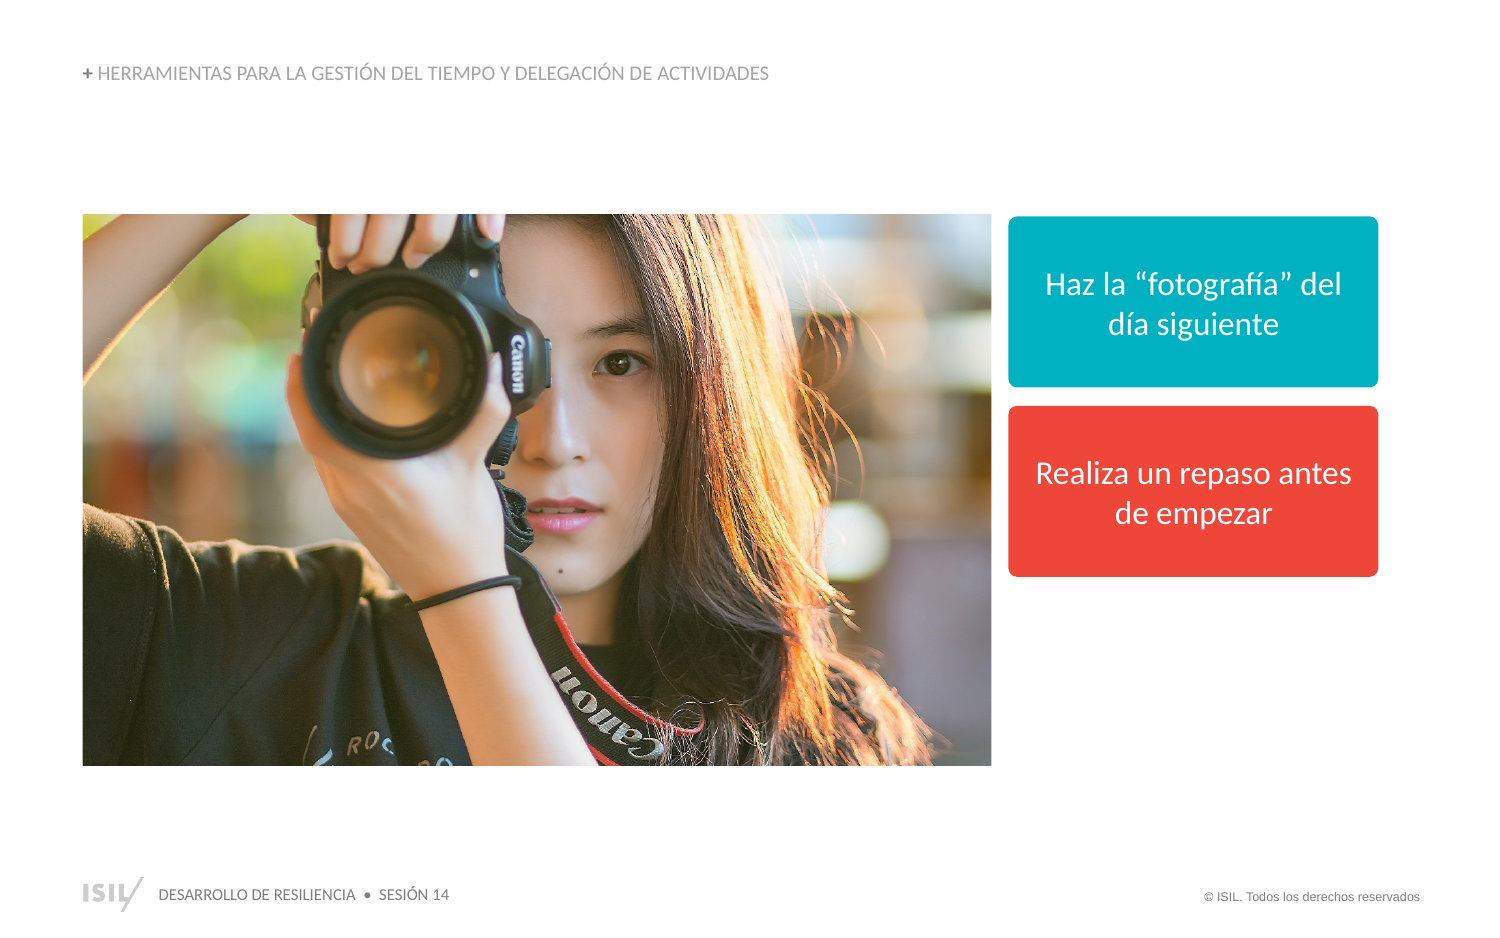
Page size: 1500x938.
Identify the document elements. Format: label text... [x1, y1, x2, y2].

picture [82, 214, 992, 766]
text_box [1008, 216, 1379, 577]
text_box + HERRAMIENTAS PARA LA GESTIÓN DEL TIEMPO Y DELEGACIÓN DE ACTIVIDADES [82, 61, 800, 85]
